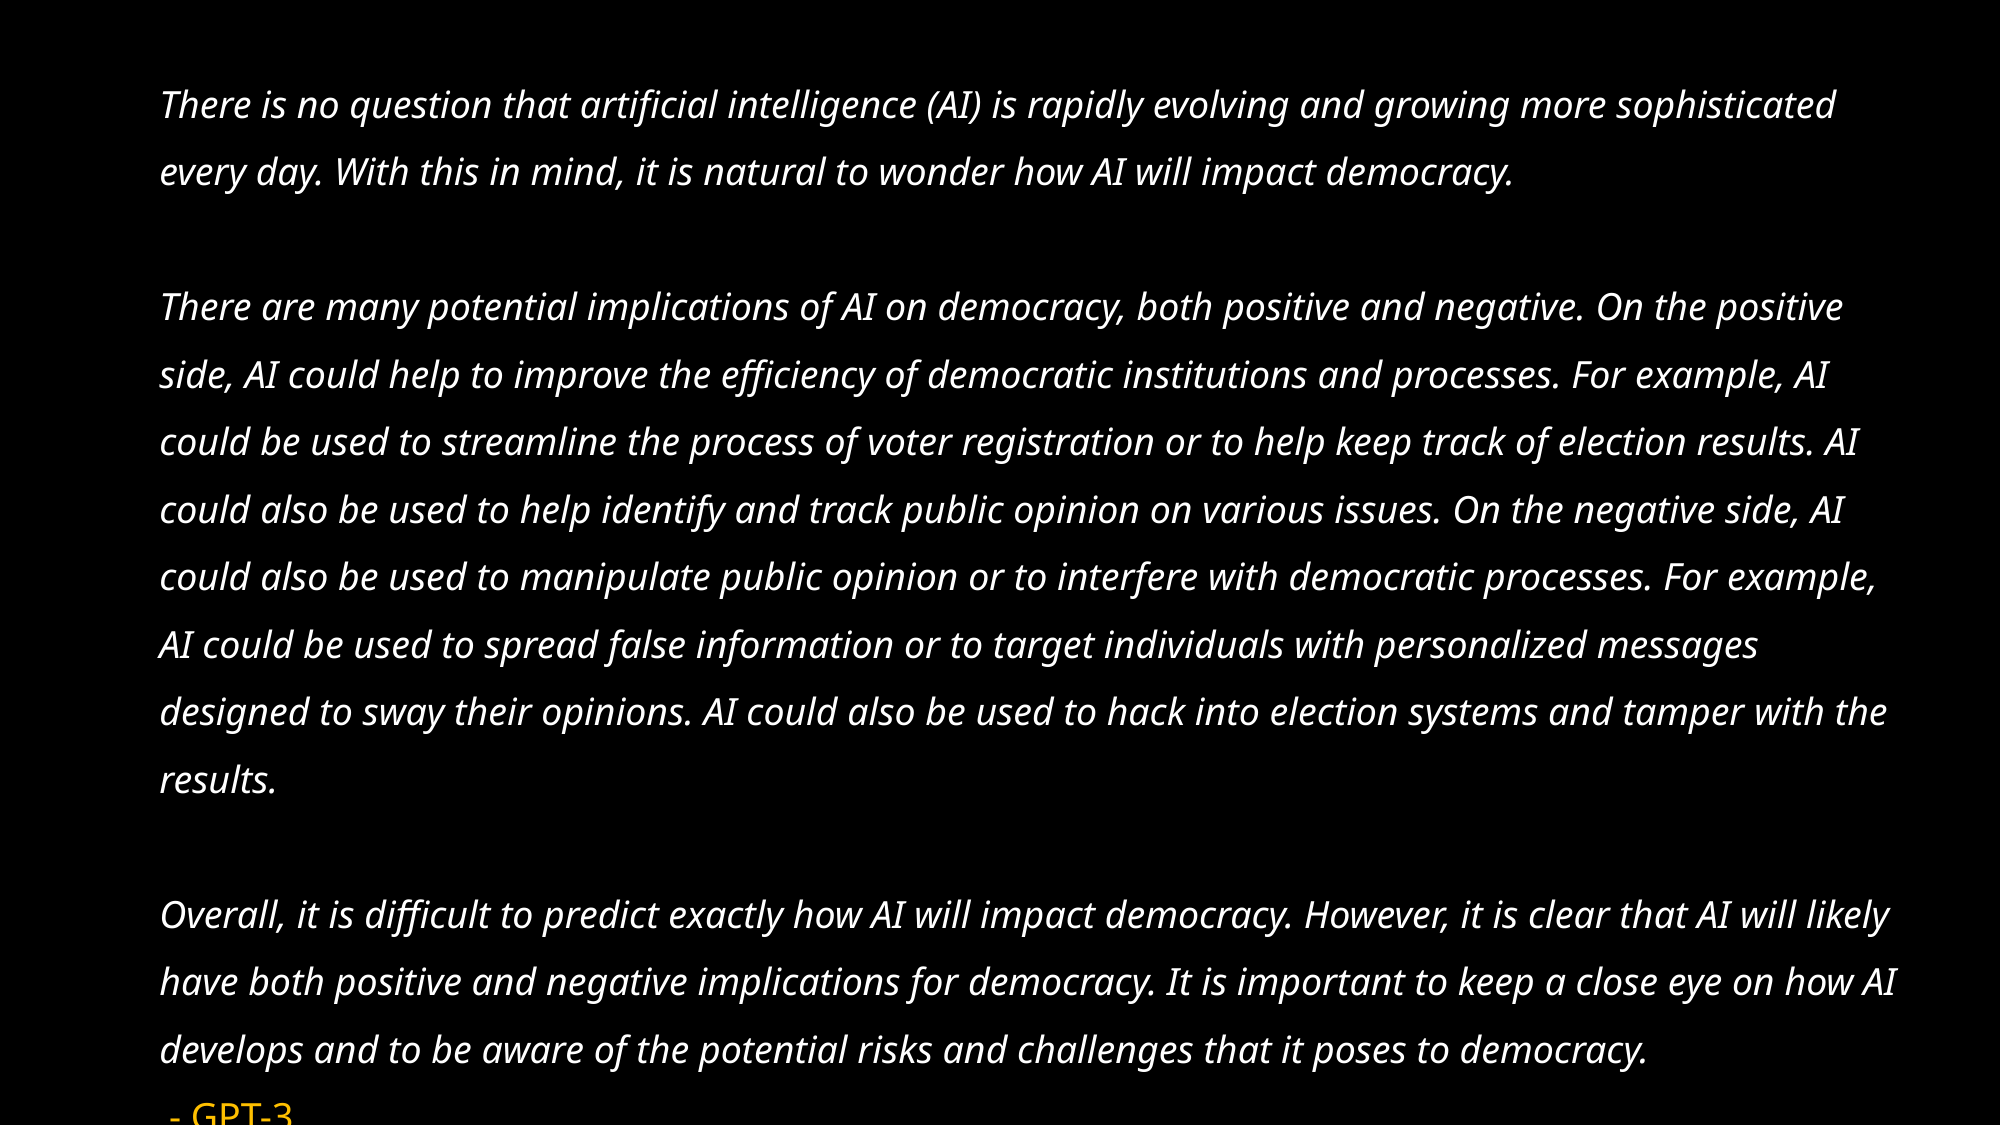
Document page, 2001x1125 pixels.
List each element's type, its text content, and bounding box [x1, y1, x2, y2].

text_box There is no question that artificial intelligence (AI) is rapidly evolving and growing more sophisticated every day. With this in mind, it is natural to wonder how AI will impact democracy. There are many potential implications of AI on democracy, both positive and negative. On the positive side, AI could help to improve the efficiency of democratic institutions and processes. For example, AI could be used to streamline the process of voter registration or to help keep track of election results. AI could also be used to help identify and track public opinion on various issues. On the negative side, AI could also be used to manipulate public opinion or to interfere with democratic processes. For example, AI could be used to spread false information or to target individuals with personalized messages designed to sway their opinions. AI could also be used to hack into election systems and tamper with the results. Overall, it is difficult to predict exactly how AI will impact democracy. However, it is clear that AI will likely have both positive and negative implications for democracy. It is important to keep a close eye on how AI develops and to be aware of the potential risks and challenges that it poses to democracy. - GPT-3 [69, 50, 1934, 1125]
